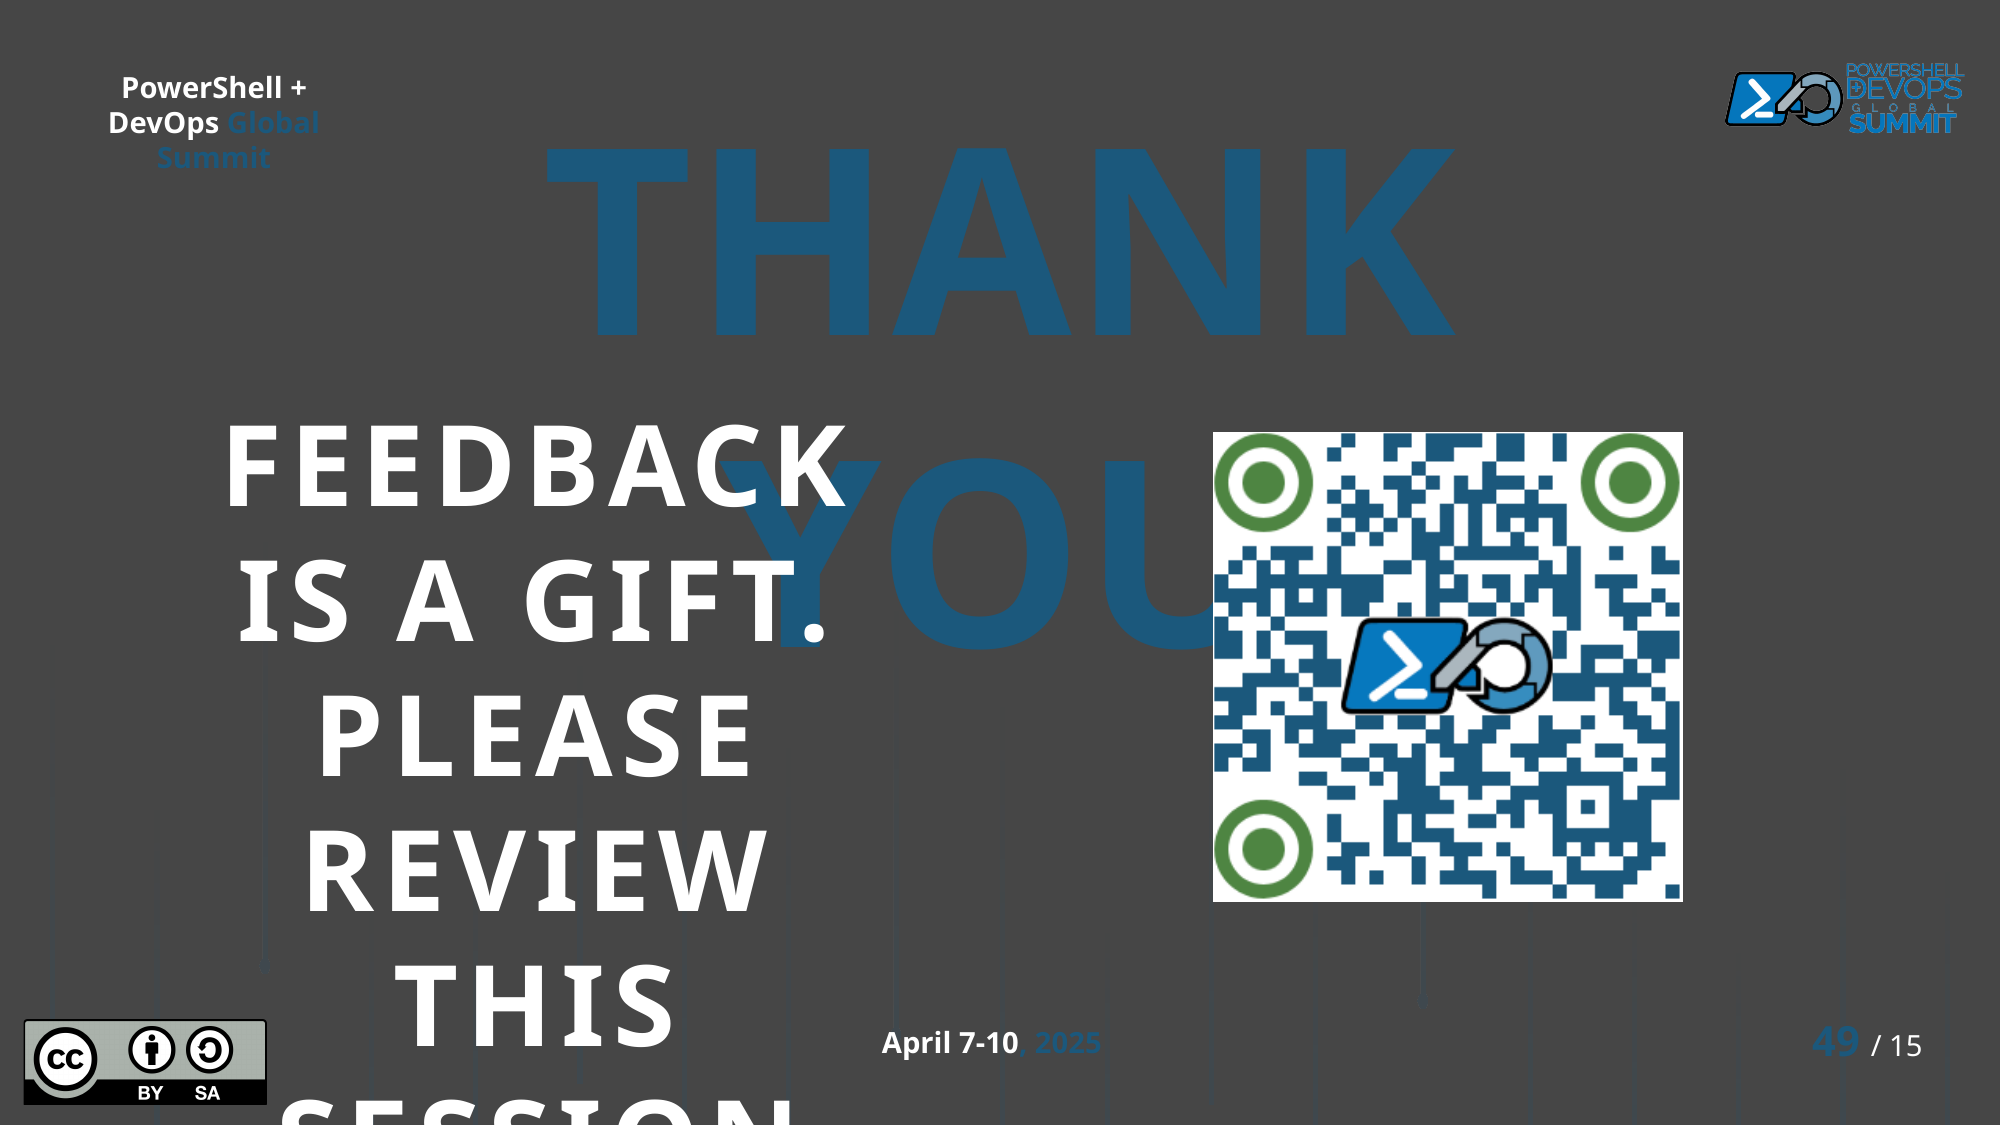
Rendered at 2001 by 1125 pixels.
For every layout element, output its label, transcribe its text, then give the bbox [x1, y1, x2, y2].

text_box Feedback is a gift. Please review this session [142, 386, 935, 1125]
text_box THANK YOU [231, 67, 1769, 708]
picture [1725, 61, 1965, 139]
picture [23, 1019, 142, 1105]
picture [1213, 432, 1683, 902]
